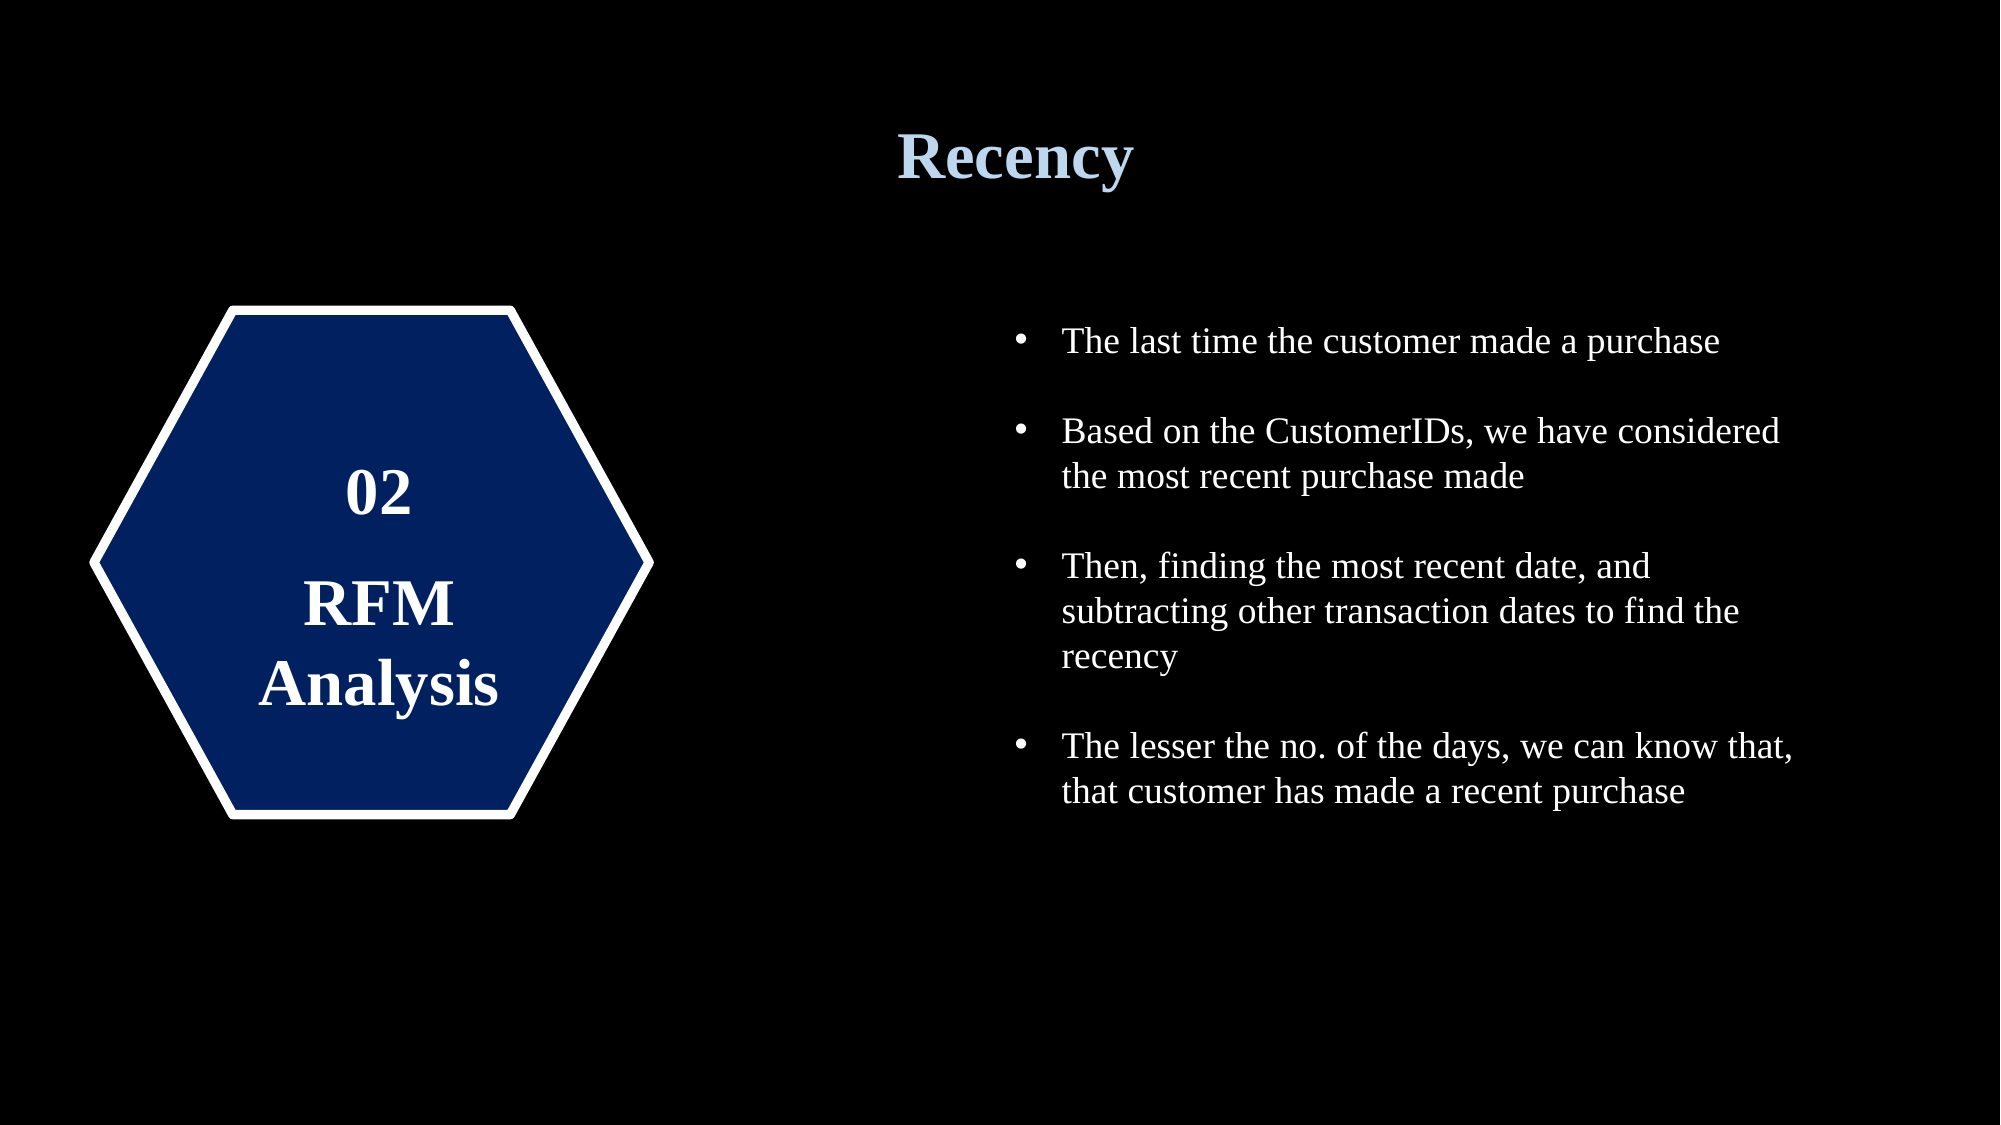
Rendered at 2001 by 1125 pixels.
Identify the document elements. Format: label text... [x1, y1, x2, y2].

text_box Recency [840, 104, 1192, 200]
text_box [93, 310, 650, 815]
text_box The last time the customer made a purchase Based on the CustomerIDs, we have considered the most recent purchase made Then, finding the most recent date, and subtracting other transaction dates to find the recency The lesser the no. of the days, we can know that, that customer has made a recent purchase [999, 309, 1837, 819]
